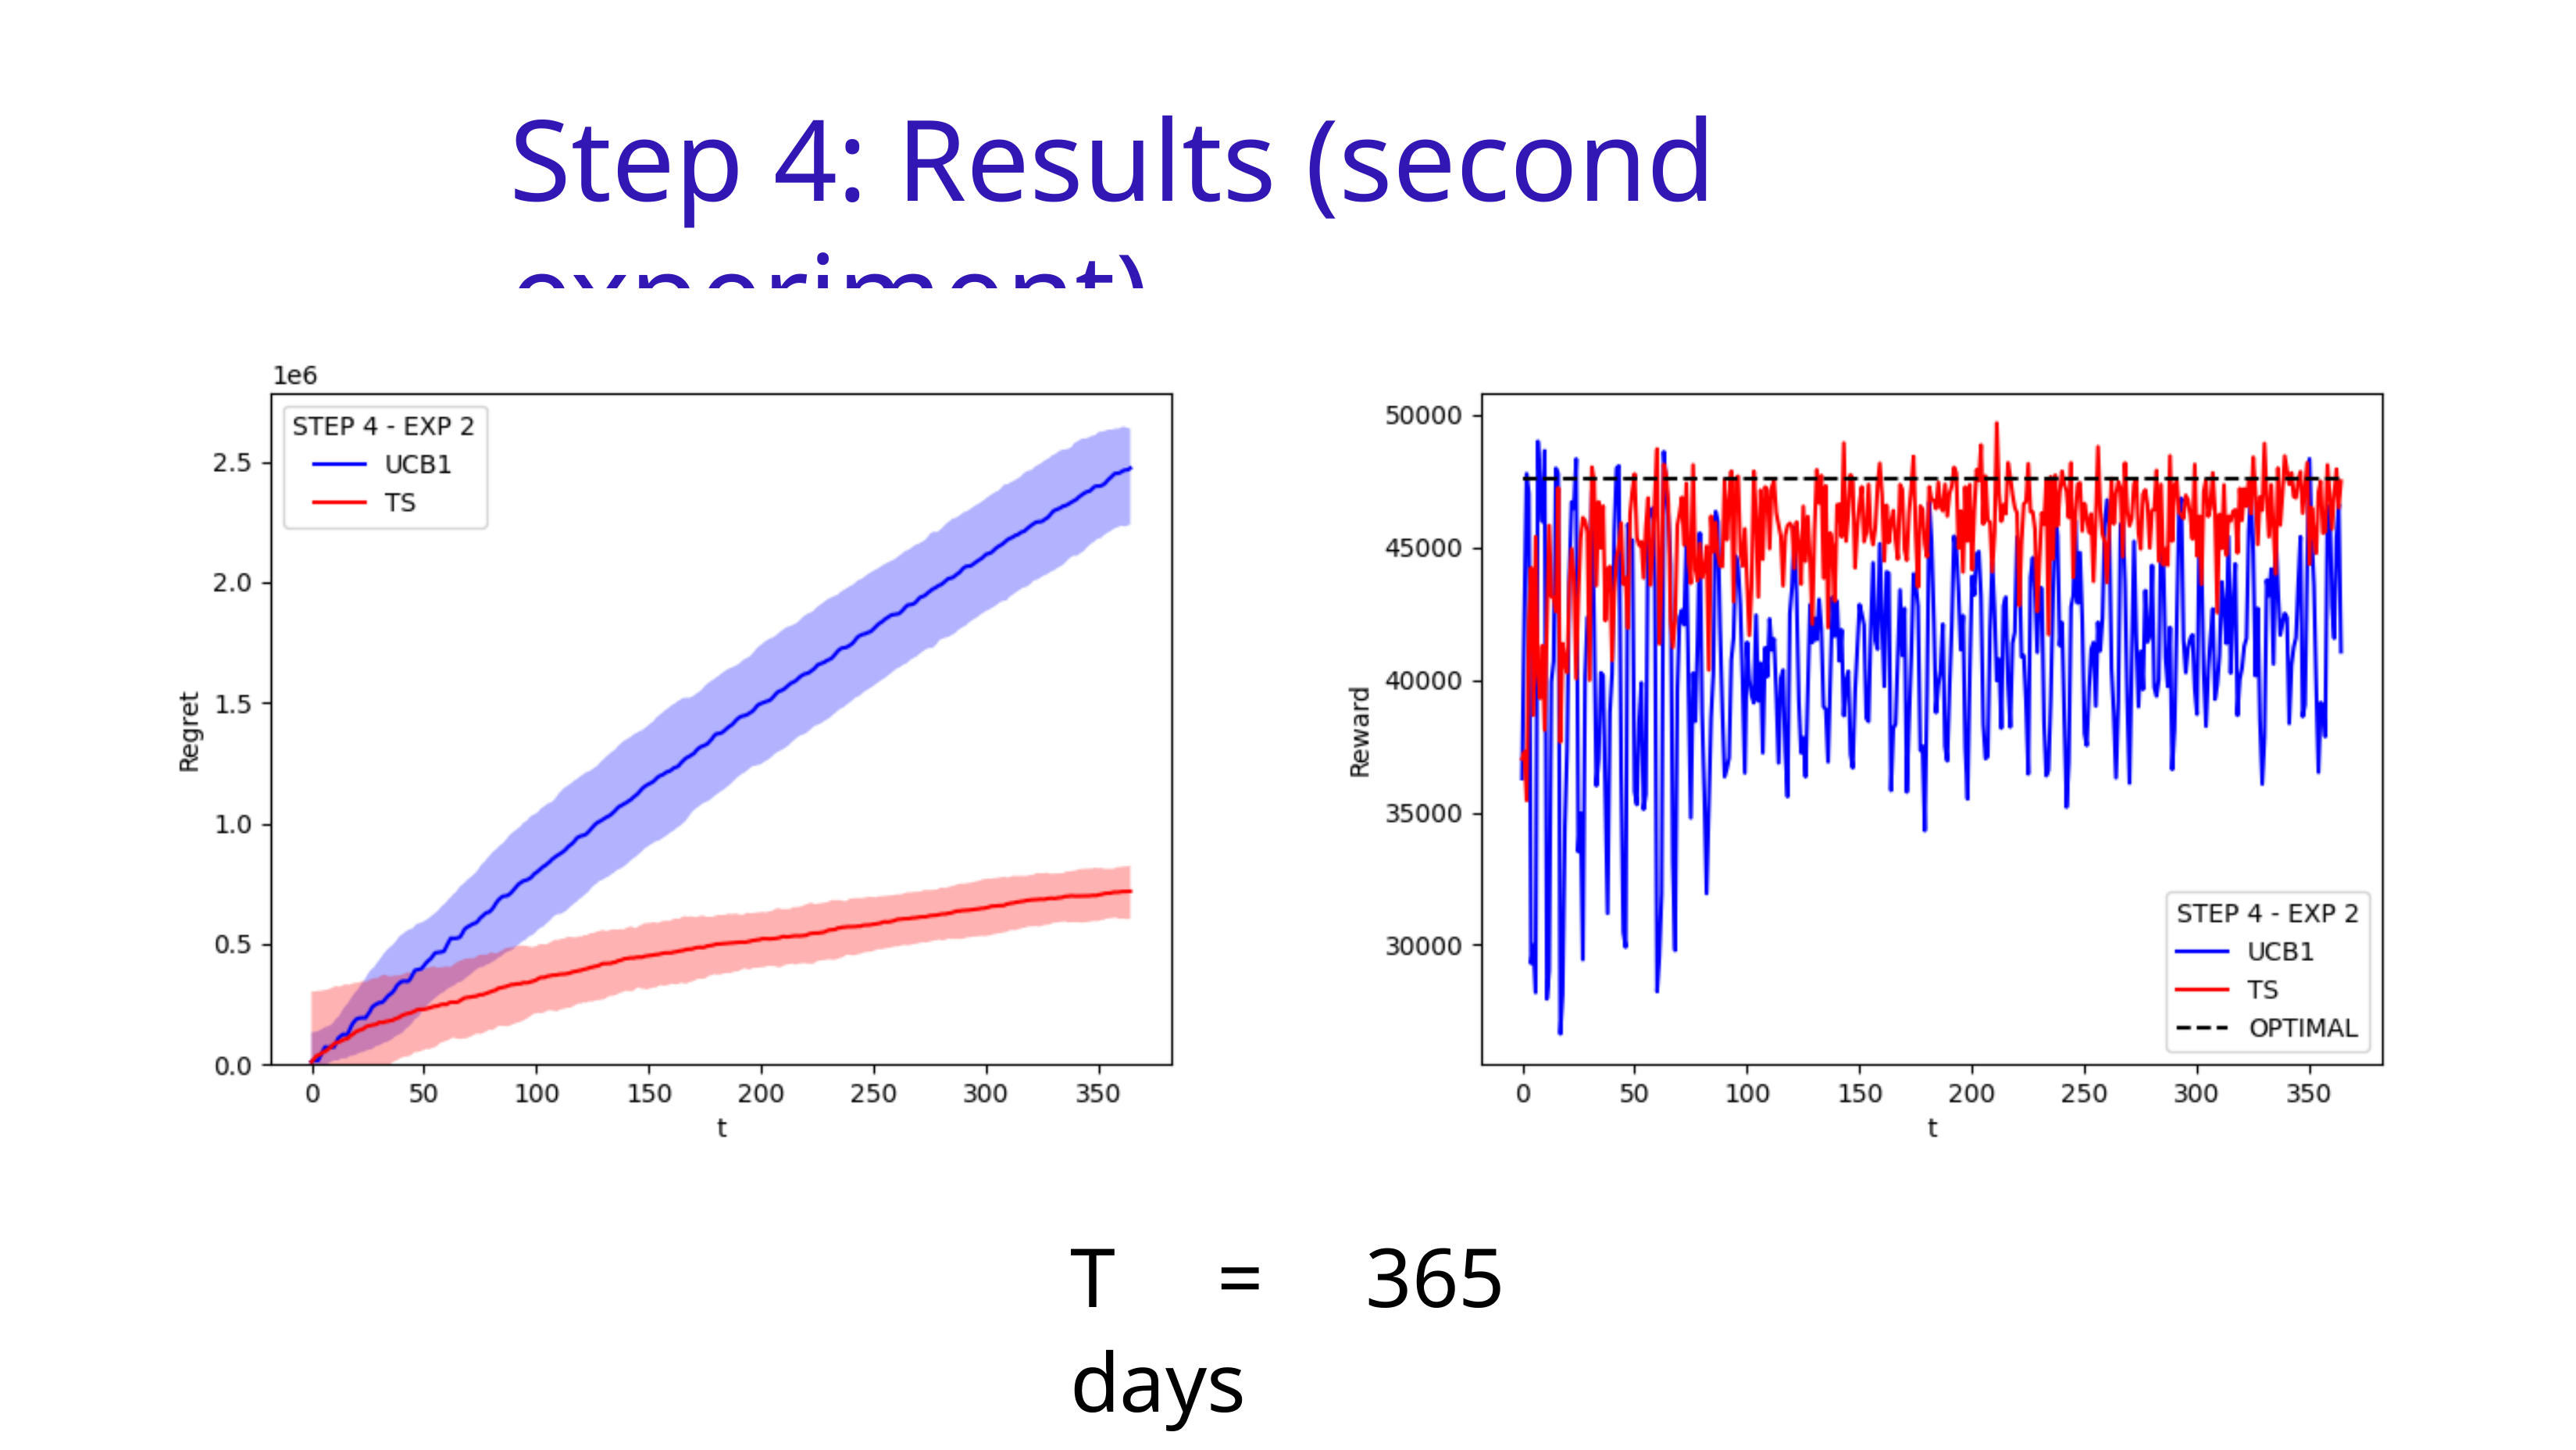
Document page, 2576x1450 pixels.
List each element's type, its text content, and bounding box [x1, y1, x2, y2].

picture [1336, 288, 2499, 1161]
title Step 4: Results (second experiment) [509, 88, 2164, 225]
picture [126, 288, 1289, 1161]
text_box T = 365 days [1058, 1213, 1518, 1434]
